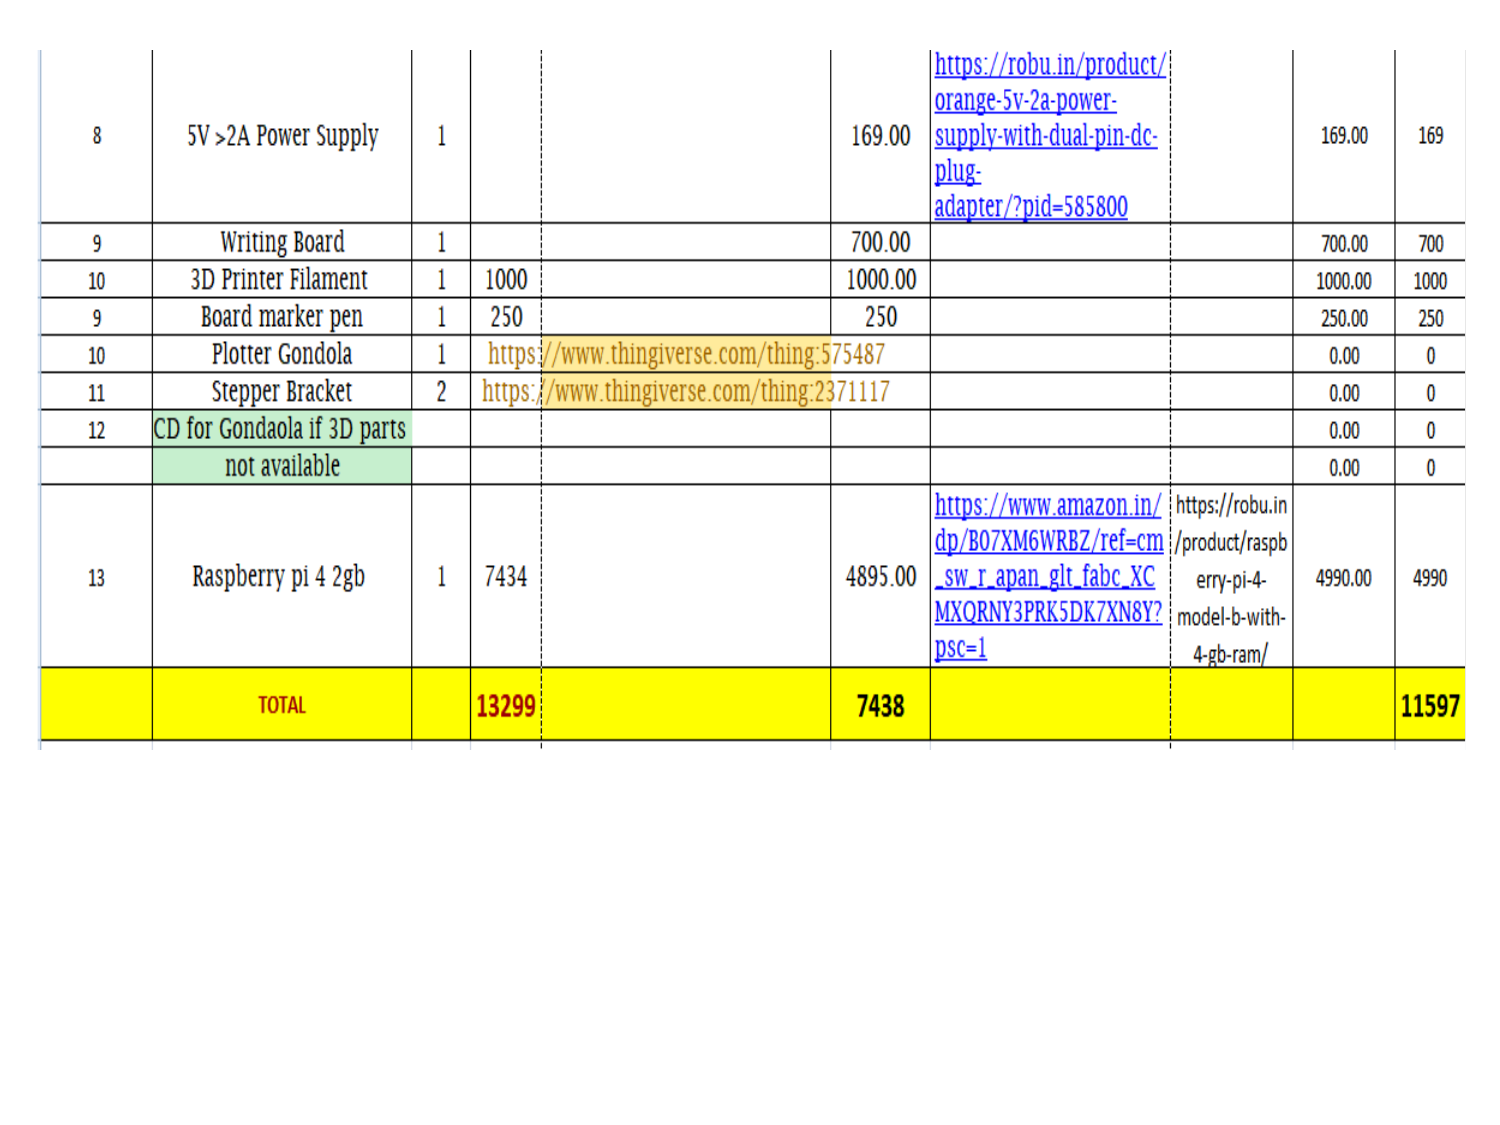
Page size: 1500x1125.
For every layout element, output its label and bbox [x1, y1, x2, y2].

list [37, 49, 1466, 751]
